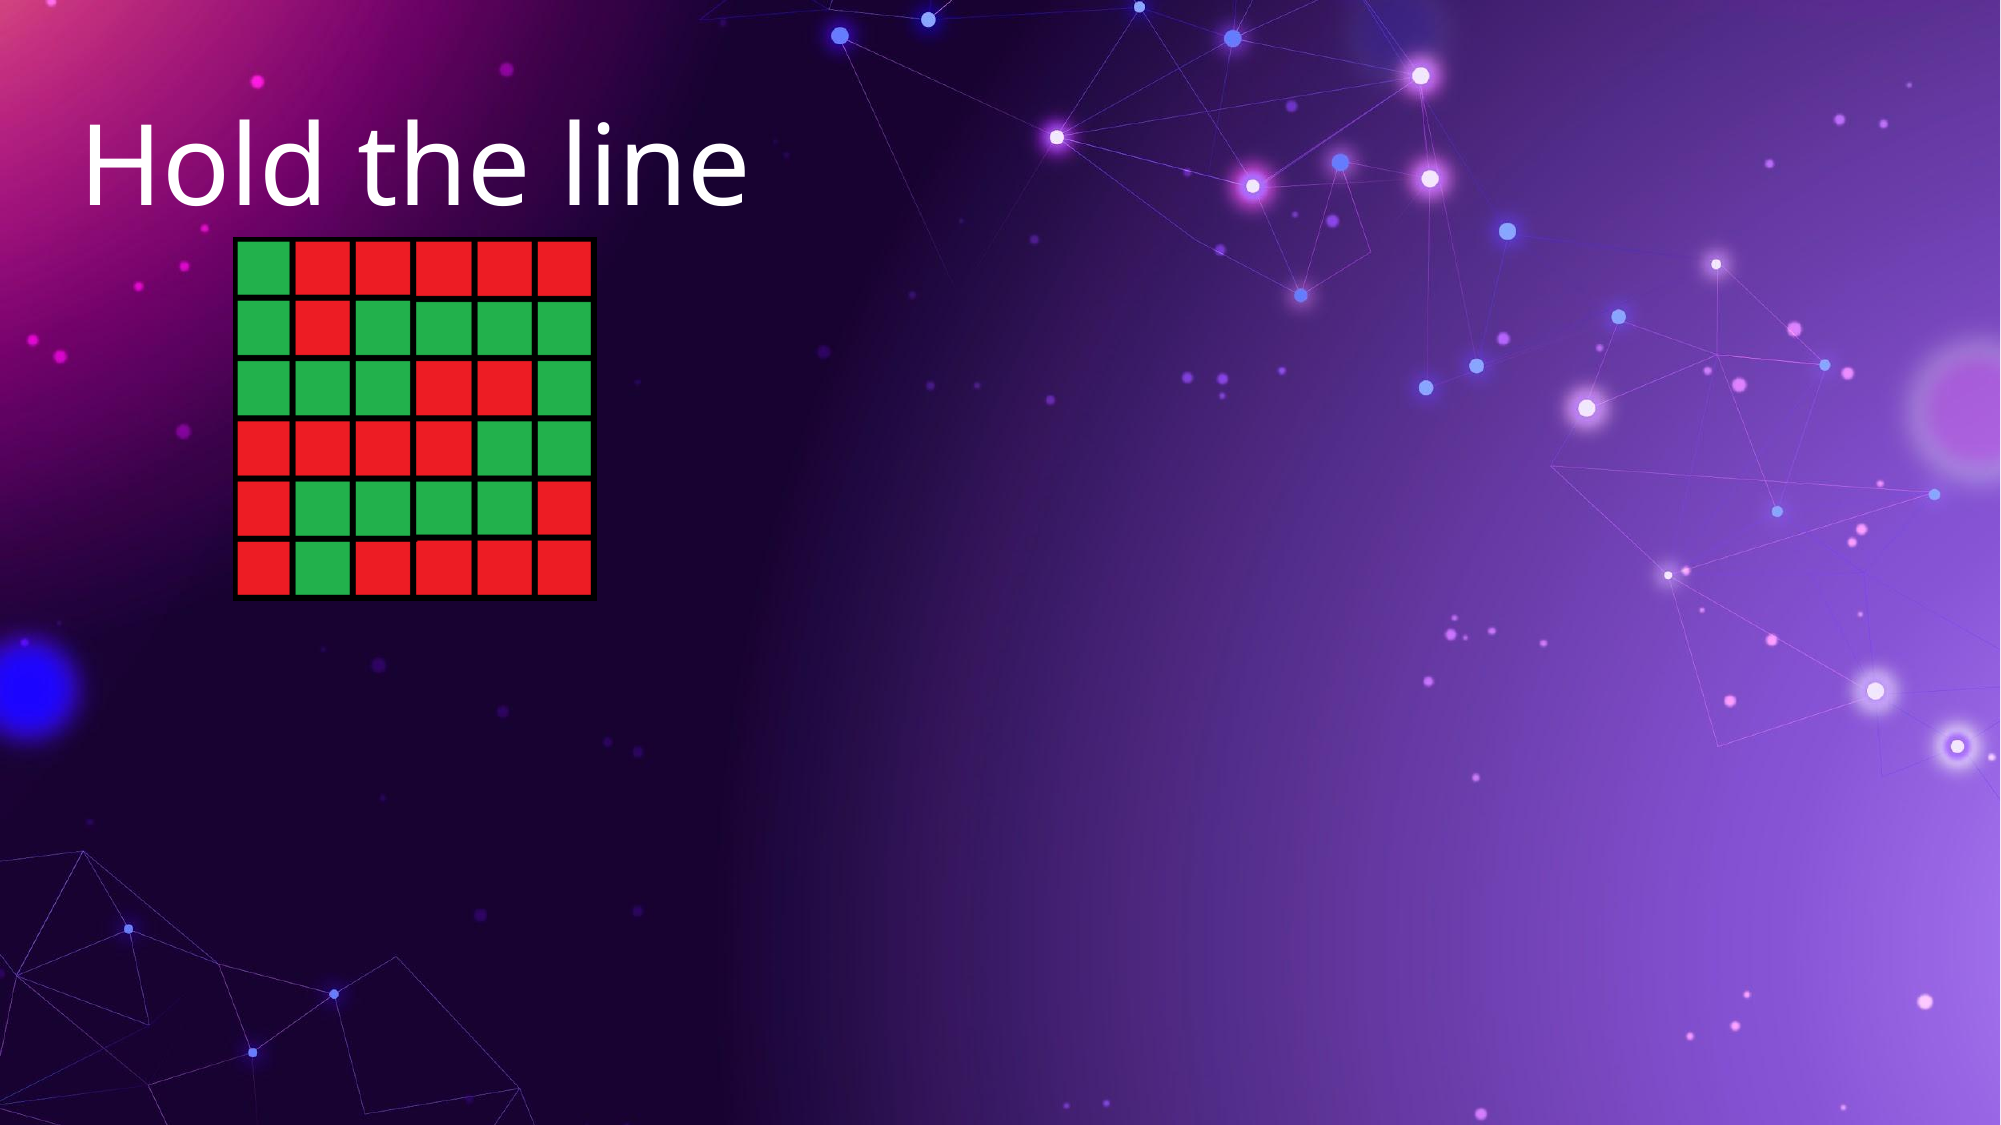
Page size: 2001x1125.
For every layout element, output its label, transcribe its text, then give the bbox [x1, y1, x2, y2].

picture [0, 0, 2001, 1125]
text_box Hold the line [64, 85, 767, 236]
